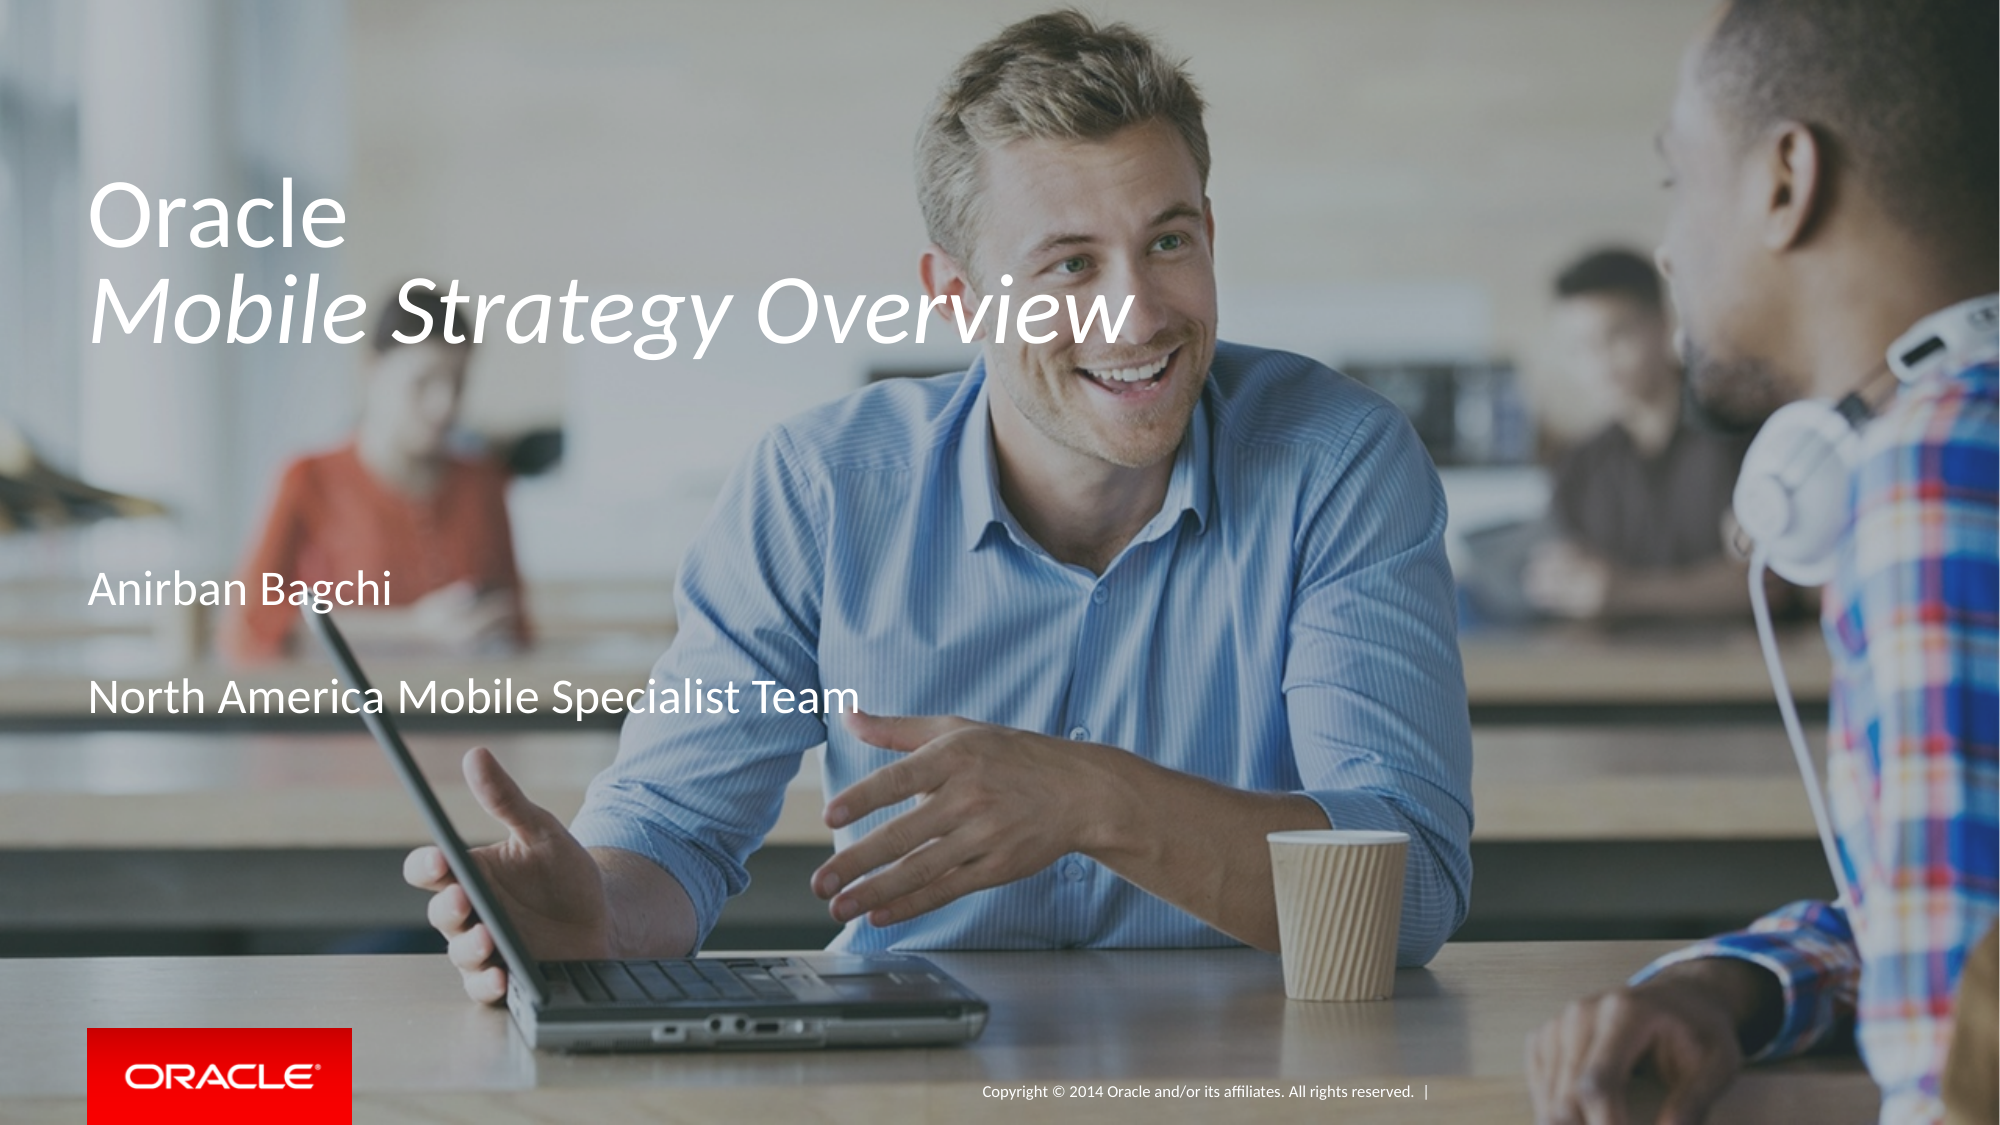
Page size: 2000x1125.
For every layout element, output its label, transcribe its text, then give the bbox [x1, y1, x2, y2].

picture [87, 1028, 352, 1125]
title Oracle Mobile Strategy Overview [87, 121, 1525, 363]
list Anirban Bagchi North America Mobile Specialist Team [87, 562, 1525, 975]
